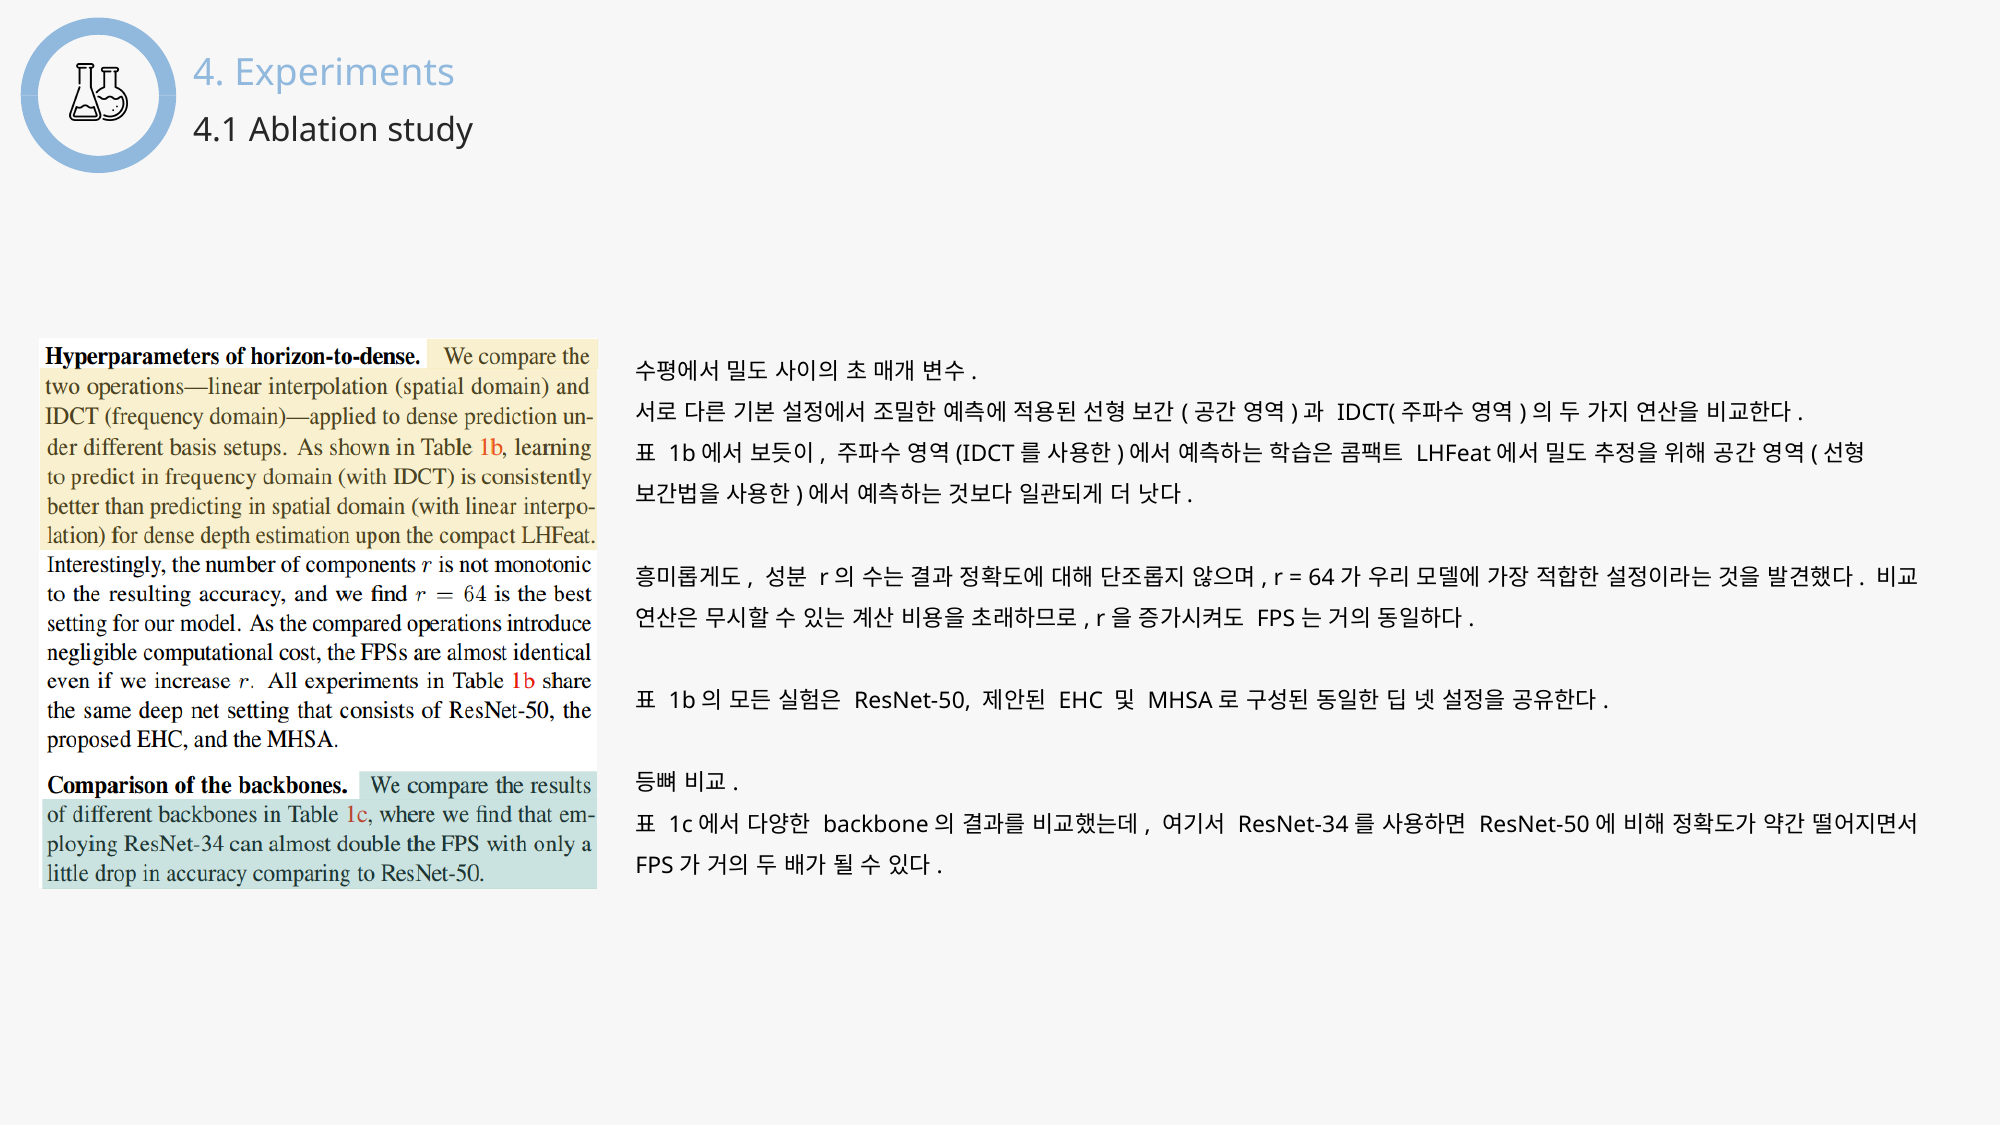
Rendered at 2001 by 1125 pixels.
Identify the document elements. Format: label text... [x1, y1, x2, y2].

text_box 4. Experiments [178, 41, 521, 100]
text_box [39, 338, 597, 888]
picture [69, 63, 128, 121]
text_box [19, 96, 178, 175]
text_box 4.1 Ablation study [178, 100, 823, 156]
text_box 수평에서 밀도 사이의 초 매개 변수. 서로 다른 기본 설정에서 조밀한 예측에 적용된 선형 보간(공간 영역)과 IDCT(주파수 영역)의 두 가지 연산을 비교한다. 표 1b에서 보듯이, 주파수 영역(IDCT를 사용한)에서 예측하는 학습은 콤팩트 LHFeat에서 밀도 추정을 위해 공간 영역(선형 보간법을 사용한)에서 예측하는 것보다 일관되게 더 낫다. 흥미롭게도, 성분 r의 수는 결과 정확도에 대해 단조롭지 않으며, r = 64가 우리 모델에 가장 적합한 설정이라는 것을 발견했다. 비교 연산은 무시할 수 있는 계산 비용을 초래하므로, r을 증가시켜도 FPS는 거의 동일하다. 표 1b의 모든 실험은 ResNet-50, 제안된 EHC 및 MHSA로 구성된 동일한 딥 넷 설정을 공유한다. 등뼈 비교. 표 1c에서 다양한 backbone의 결과를 비교했는데, 여기서 ResNet-34를 사용하면 ResNet-50에 비해 정확도가 약간 떨어지면서 FPS가 거의 두 배가 될 수 있다. [620, 335, 1944, 886]
text_box [19, 16, 178, 97]
